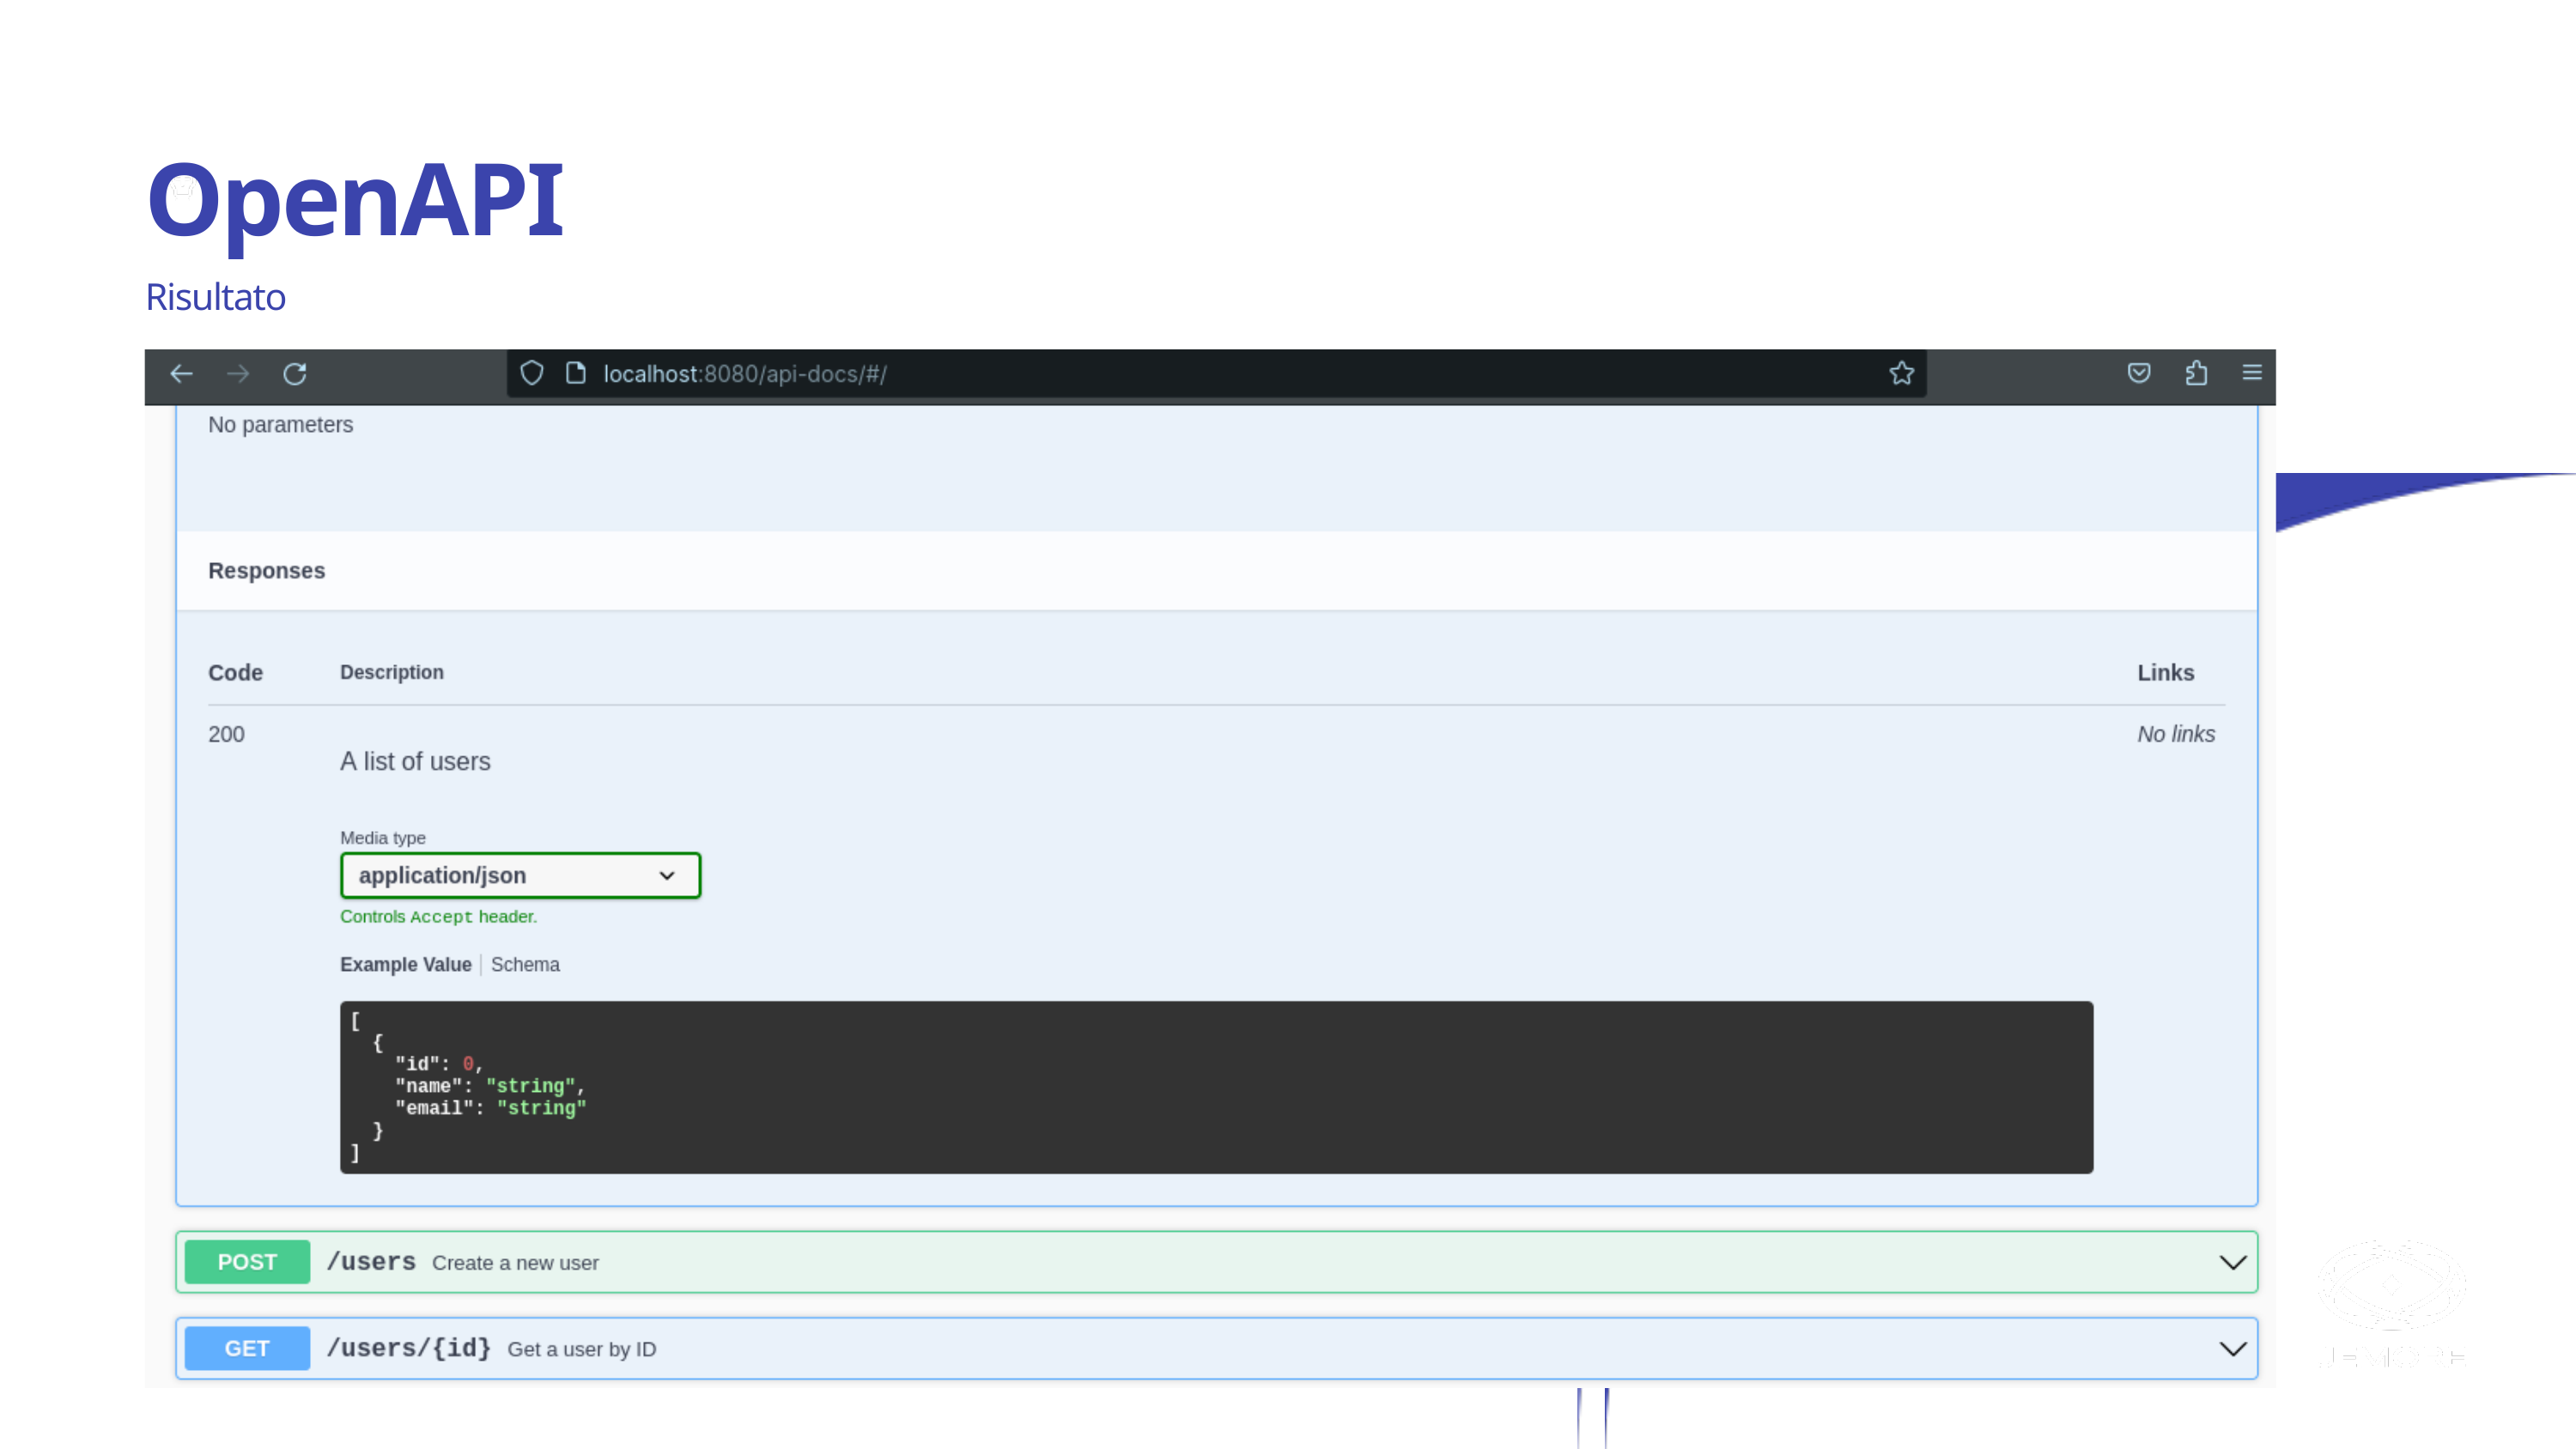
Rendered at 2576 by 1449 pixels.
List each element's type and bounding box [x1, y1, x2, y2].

text_box [144, 141, 1206, 311]
text_box [144, 349, 2276, 1388]
text_box [1577, 473, 2576, 1449]
